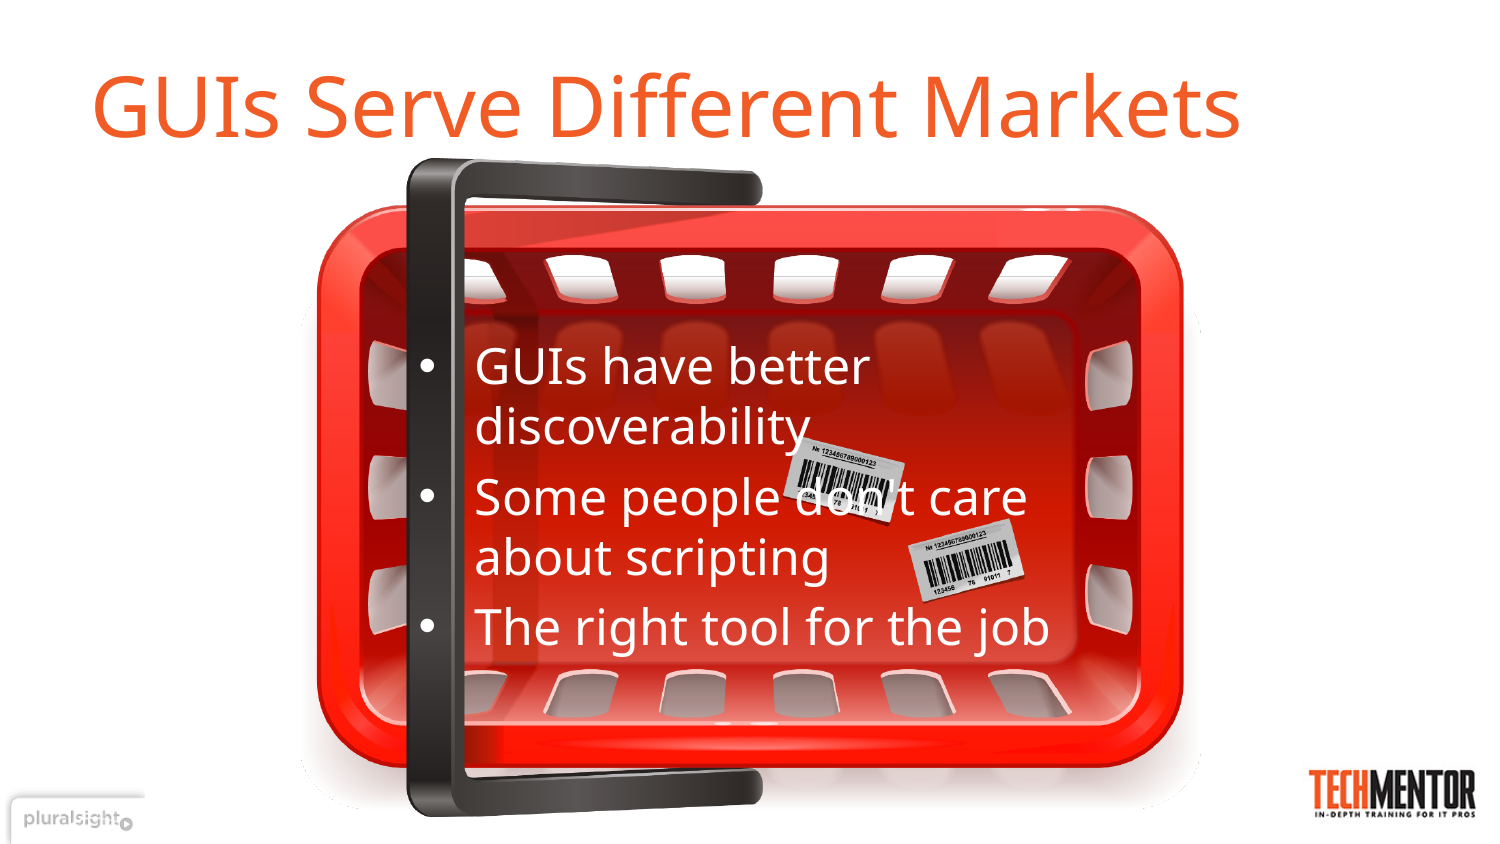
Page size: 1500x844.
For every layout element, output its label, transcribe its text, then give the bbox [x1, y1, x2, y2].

title GUIs Serve Different Markets [74, 33, 1426, 175]
picture [0, 0, 1500, 844]
